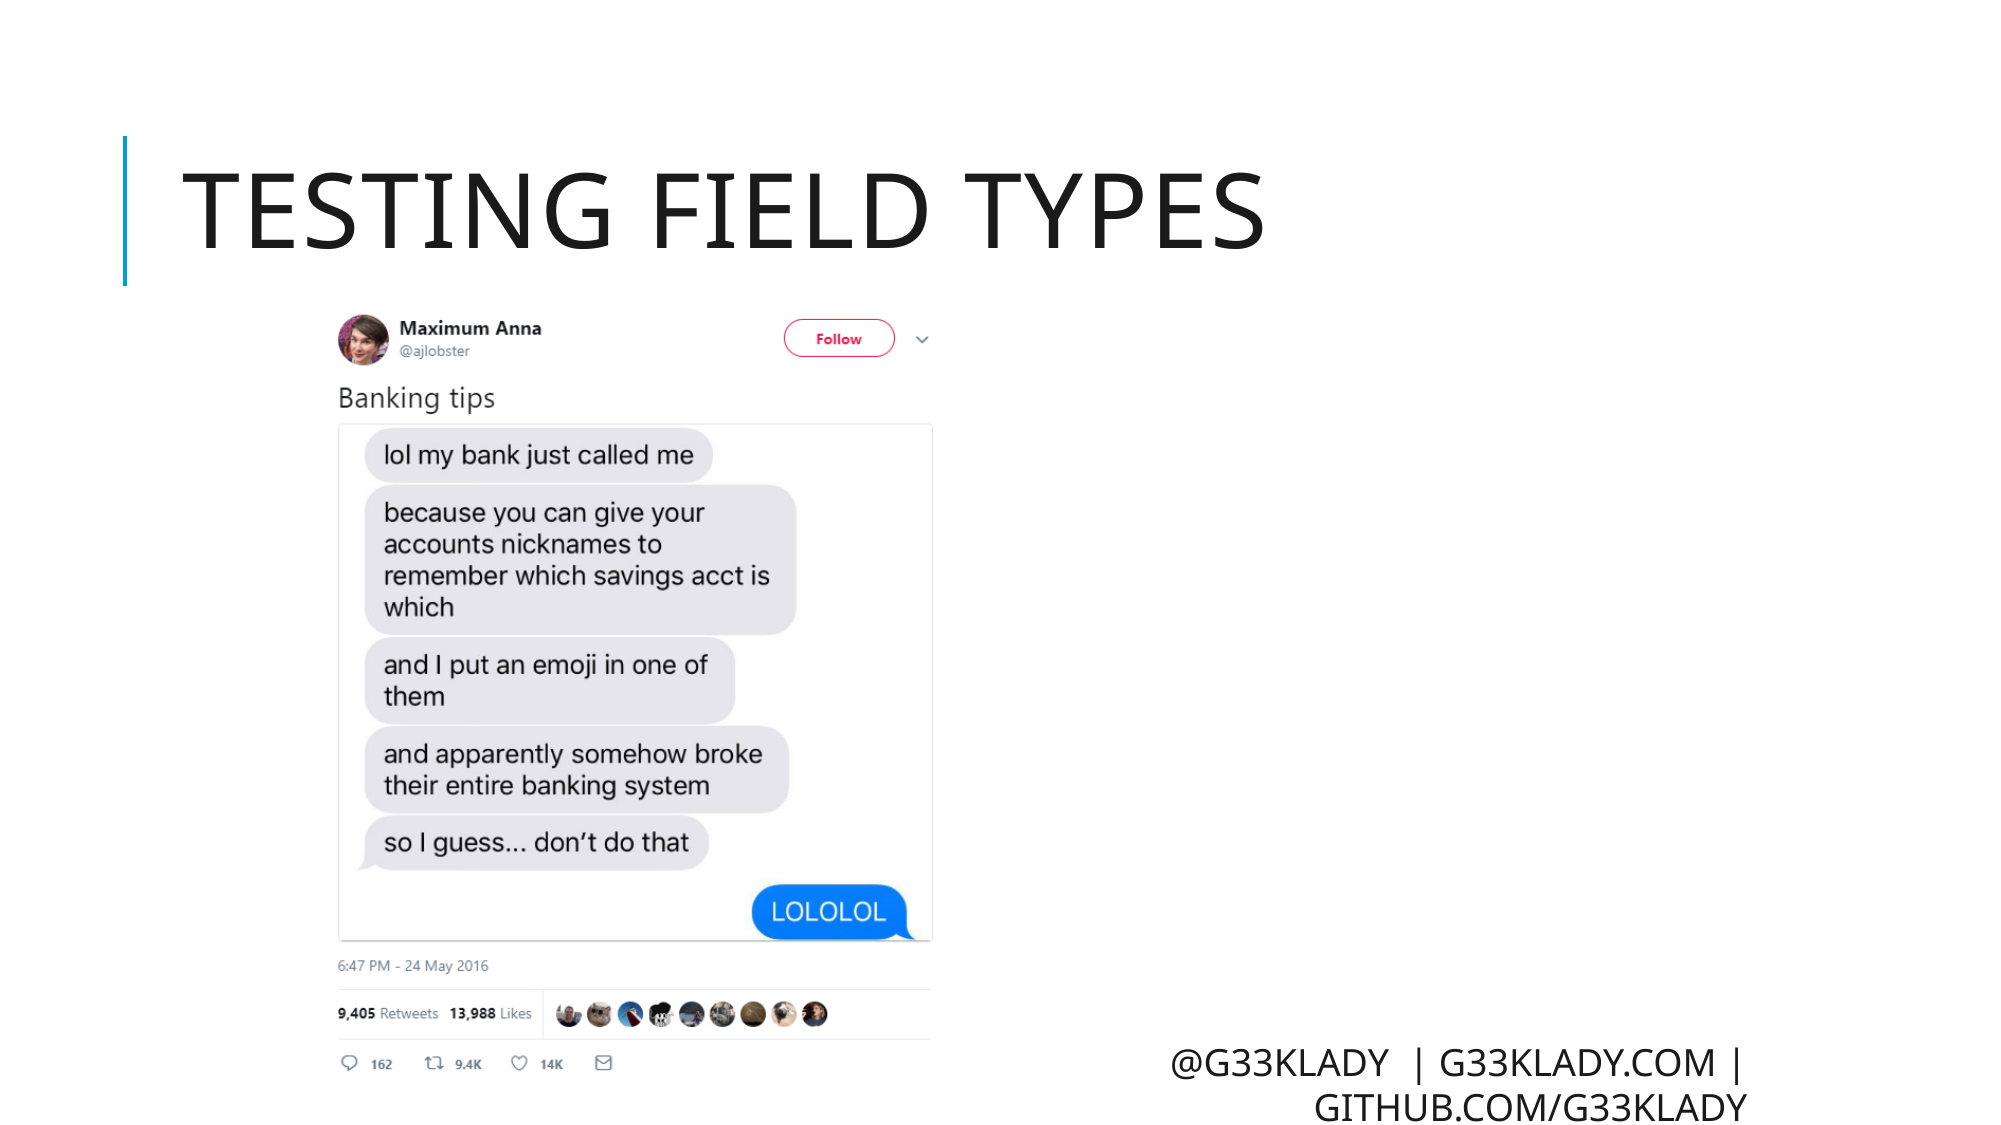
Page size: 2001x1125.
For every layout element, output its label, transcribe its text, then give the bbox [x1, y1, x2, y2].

picture [298, 283, 966, 1085]
footer @g33klady | g33klady.com | github.com/g33klady [794, 1061, 1763, 1107]
title Testing field types [168, 96, 1763, 342]
